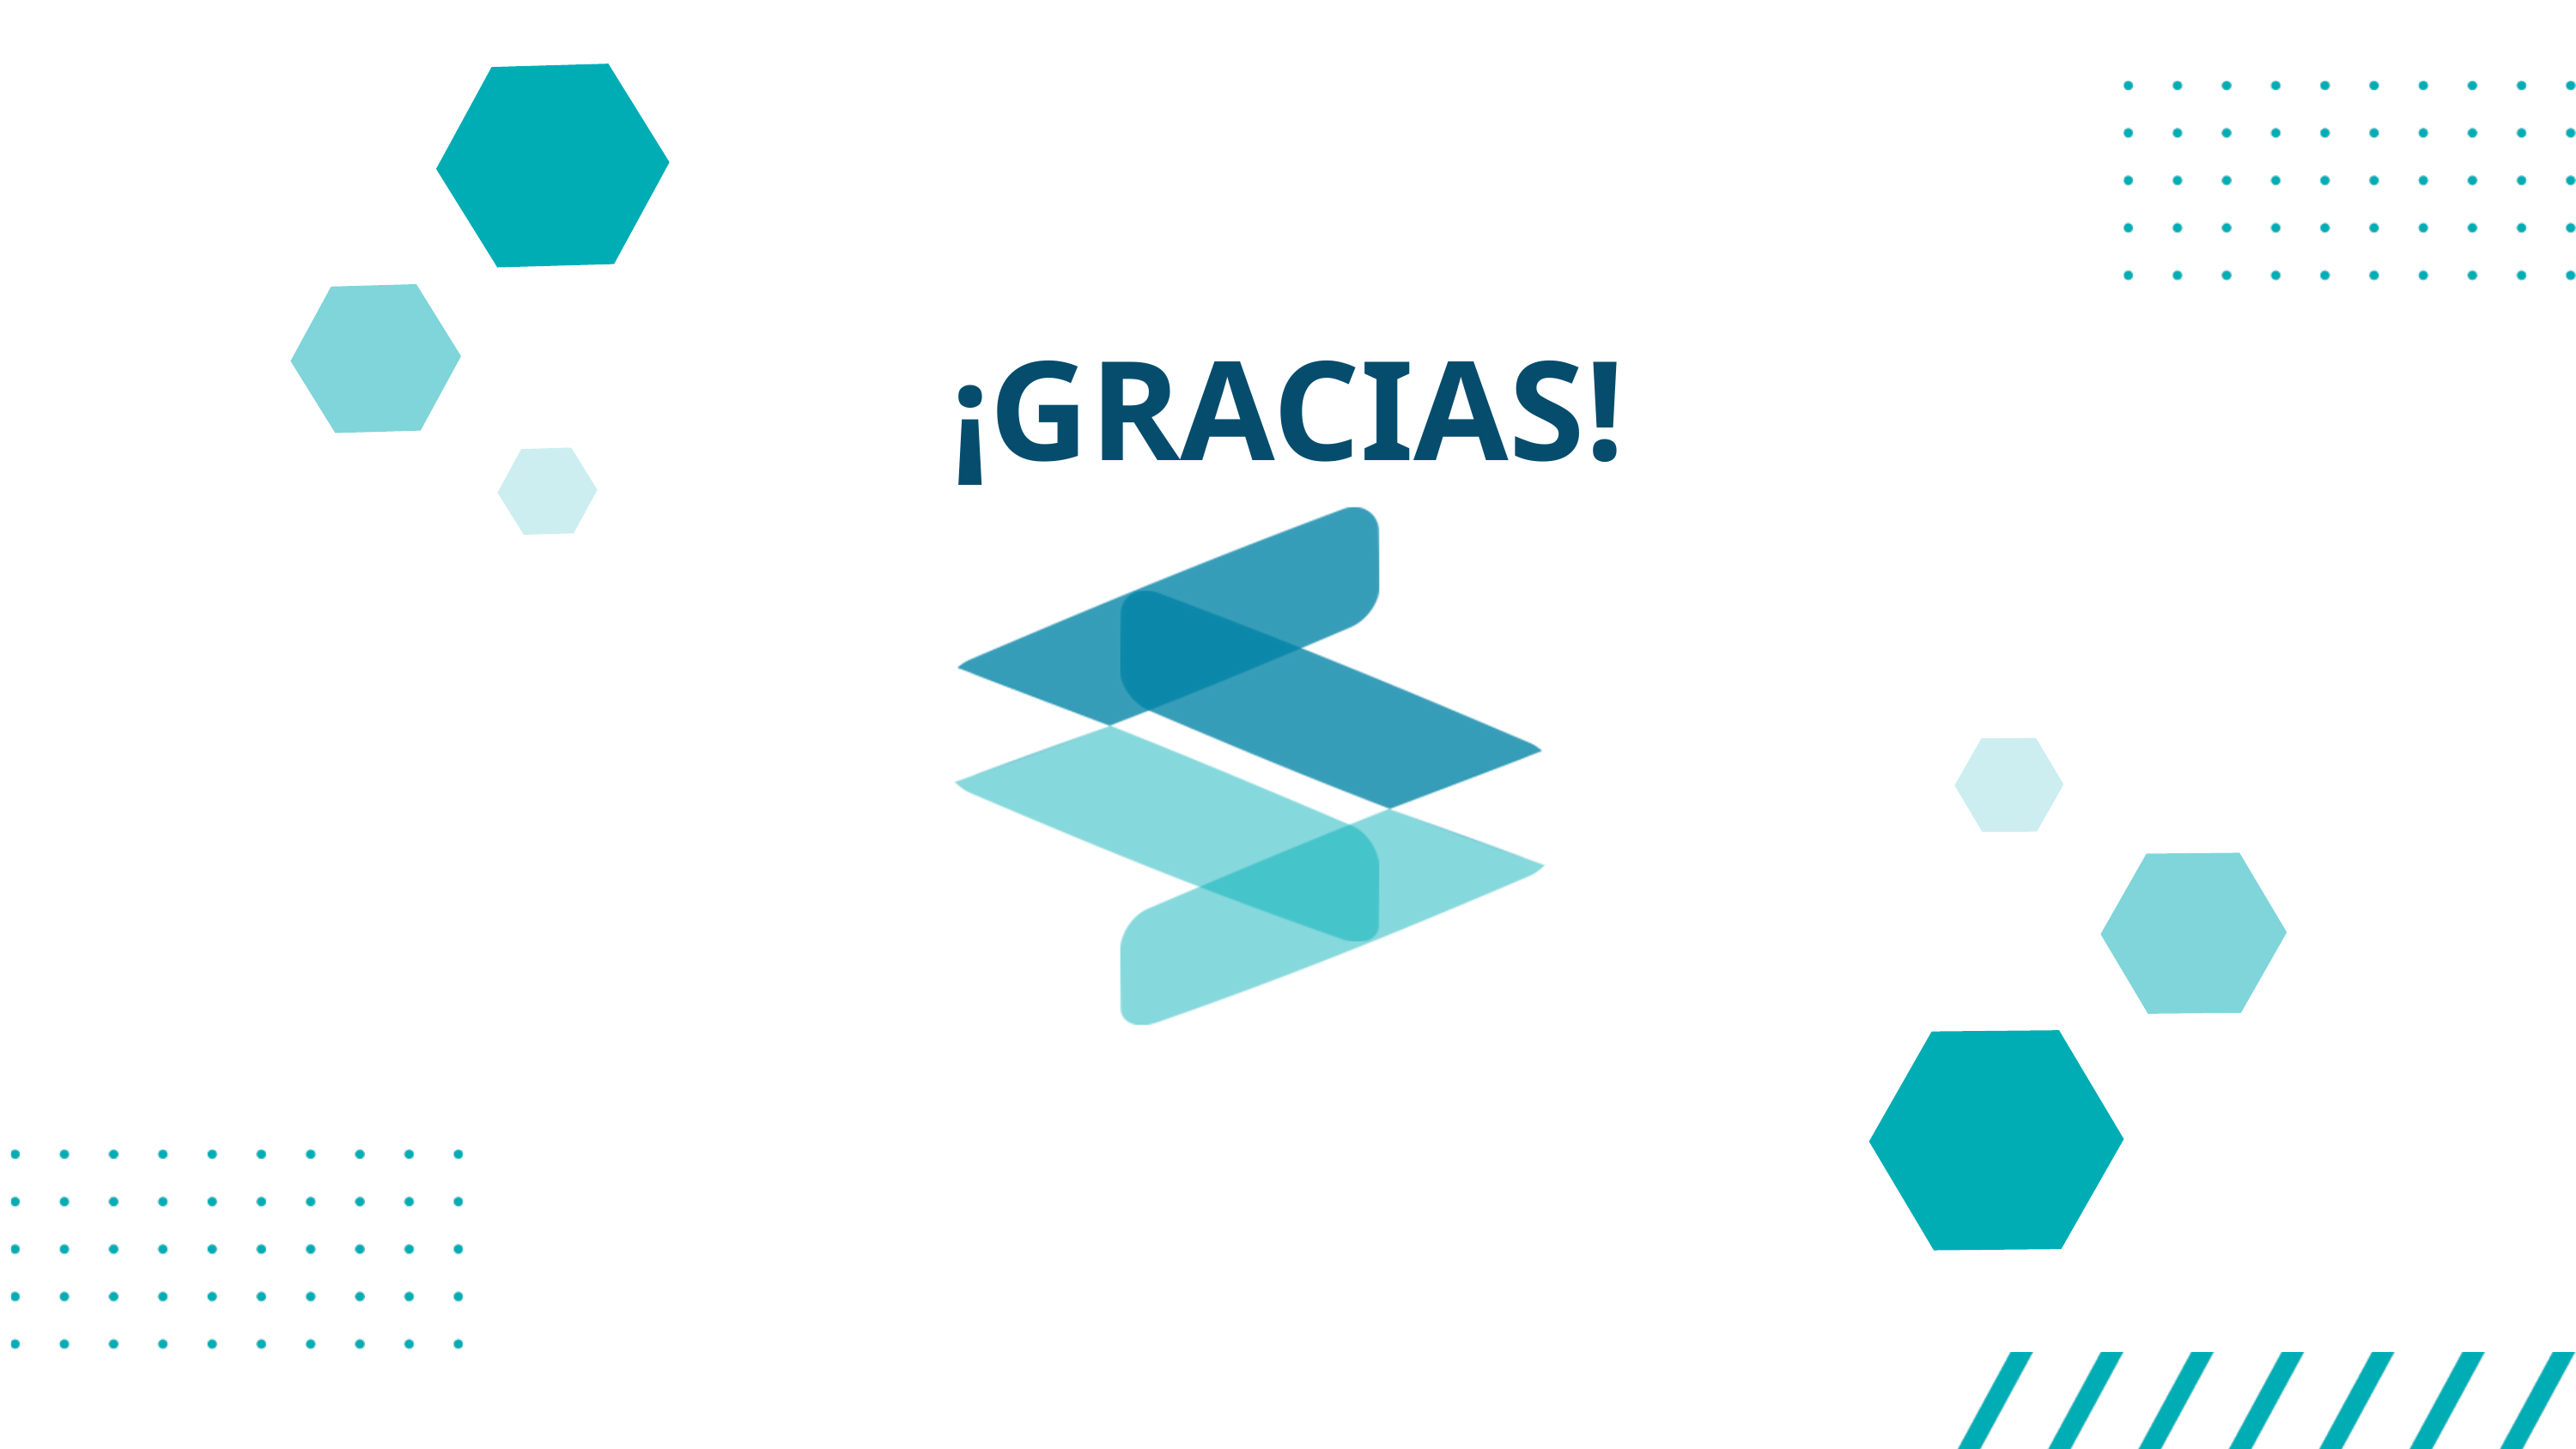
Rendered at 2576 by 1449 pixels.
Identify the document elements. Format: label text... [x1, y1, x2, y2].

text_box [1946, 1352, 2576, 1449]
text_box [1868, 1030, 2124, 1251]
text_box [2100, 852, 2287, 1014]
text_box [289, 285, 462, 433]
text_box [10, 1149, 464, 1353]
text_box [435, 64, 670, 266]
text_box ¡GRACIAS! [629, 294, 1947, 488]
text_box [1954, 737, 2064, 833]
text_box [2123, 81, 2576, 283]
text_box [497, 447, 598, 535]
text_box [886, 488, 1613, 1130]
